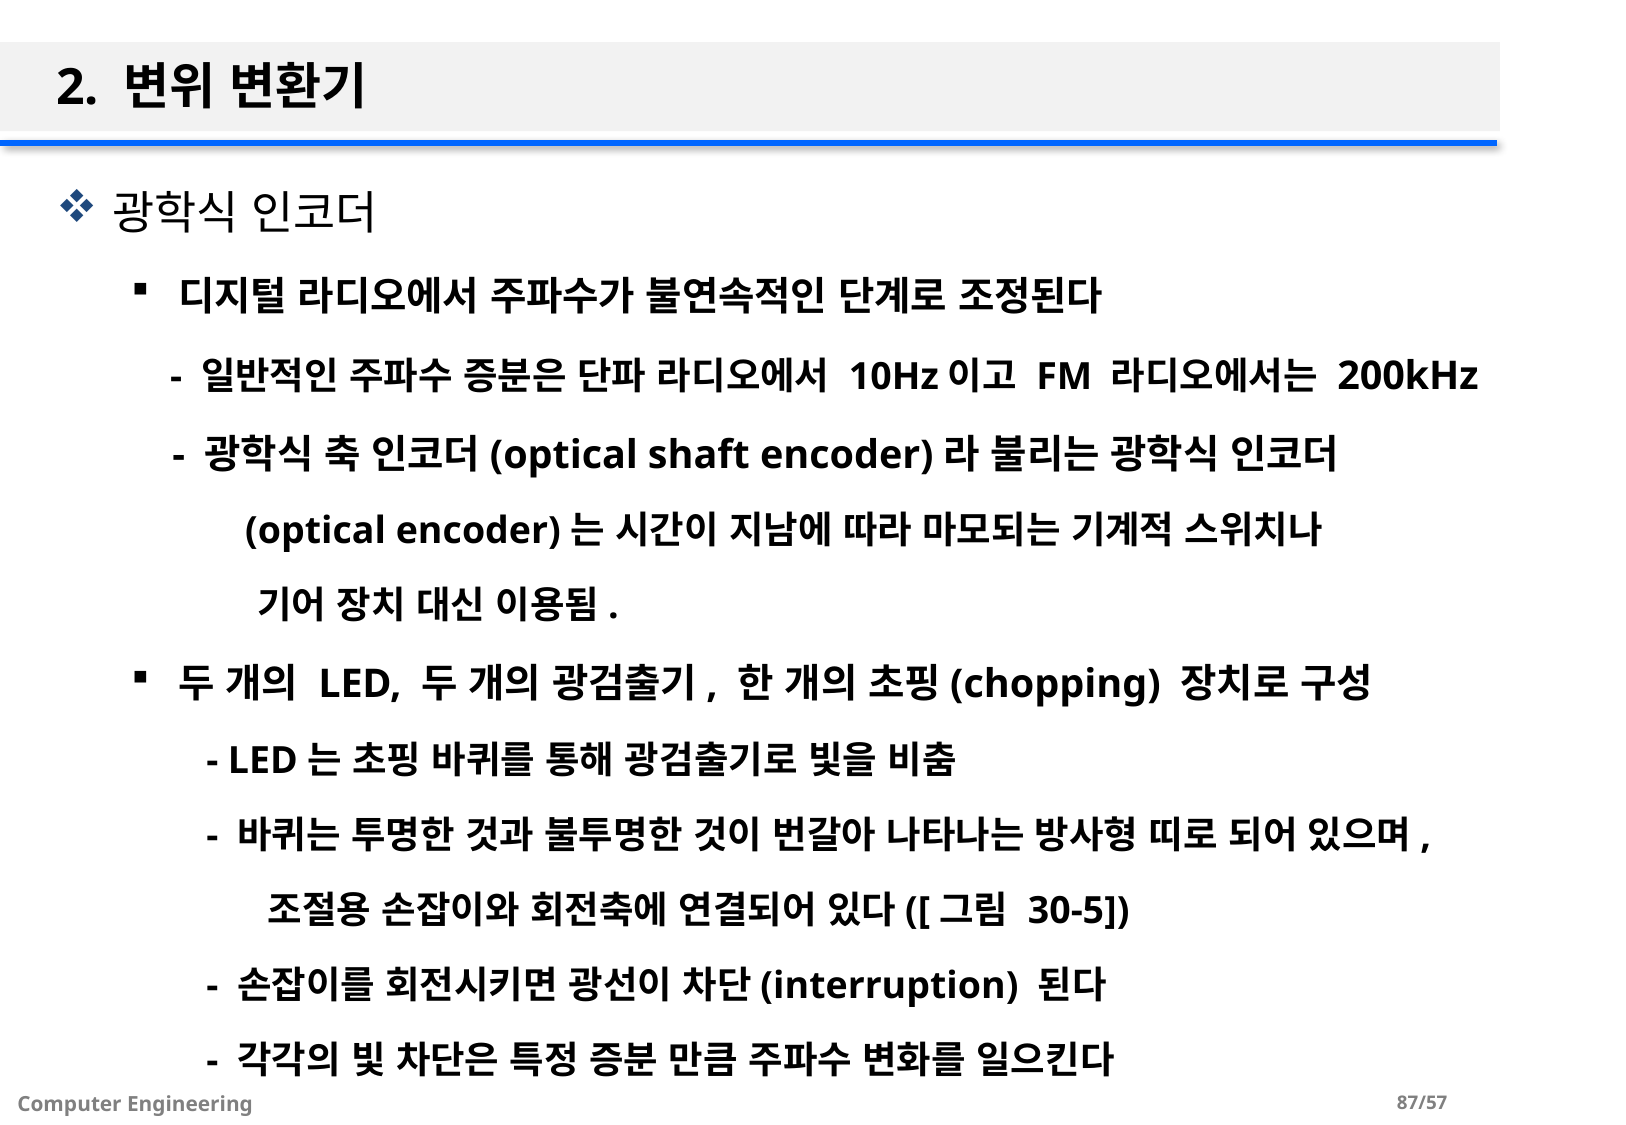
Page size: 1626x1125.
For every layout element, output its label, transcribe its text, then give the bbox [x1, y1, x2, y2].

list 광학식 인코더 디지털 라디오에서 주파수가 불연속적인 단계로 조정된다 - 일반적인 주파수 증분은 단파 라디오에서 10Hz이고 FM 라디오에서는 200kHz - 광학식 축 인코더(optical shaft encoder)라 불리는 광학식 인코더 (optical encoder)는 시간이 지남에 따라 마모되는 기계적 스위치나 기어 장치 대신 이용됨. 두 개의 LED, 두 개의 광검출기, 한 개의 초핑(chopping) 장치로 구성 - LED는 초핑 바퀴를 통해 광검출기로 빛을 비춤 - 바퀴는 투명한 것과 불투명한 것이 번갈아 나타나는 방사형 띠로 되어 있으며, 조절용 손잡이와 회전축에 연결되어 있다([그림 30-5]) - 손잡이를 회전시키면 광선이 차단(interruption) 된다 - 각각의 빛 차단은 특정 증분 만큼 주파수 변화를 일으킨다 [41, 148, 1495, 1107]
title 2. 변위 변환기 [41, 42, 1459, 128]
